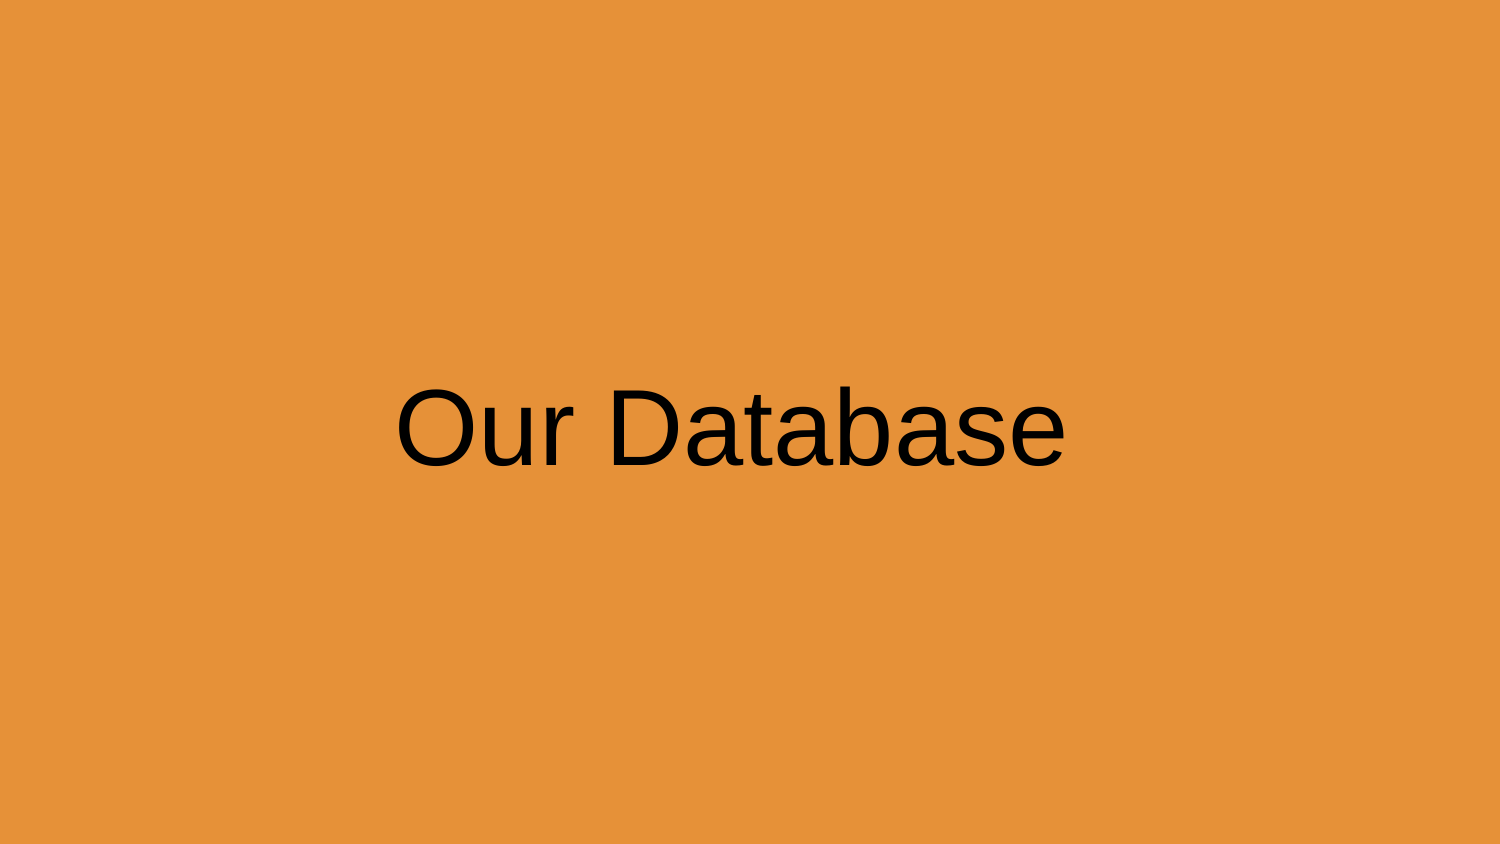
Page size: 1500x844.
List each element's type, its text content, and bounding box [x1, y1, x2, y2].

title Our Database [379, 341, 1121, 502]
